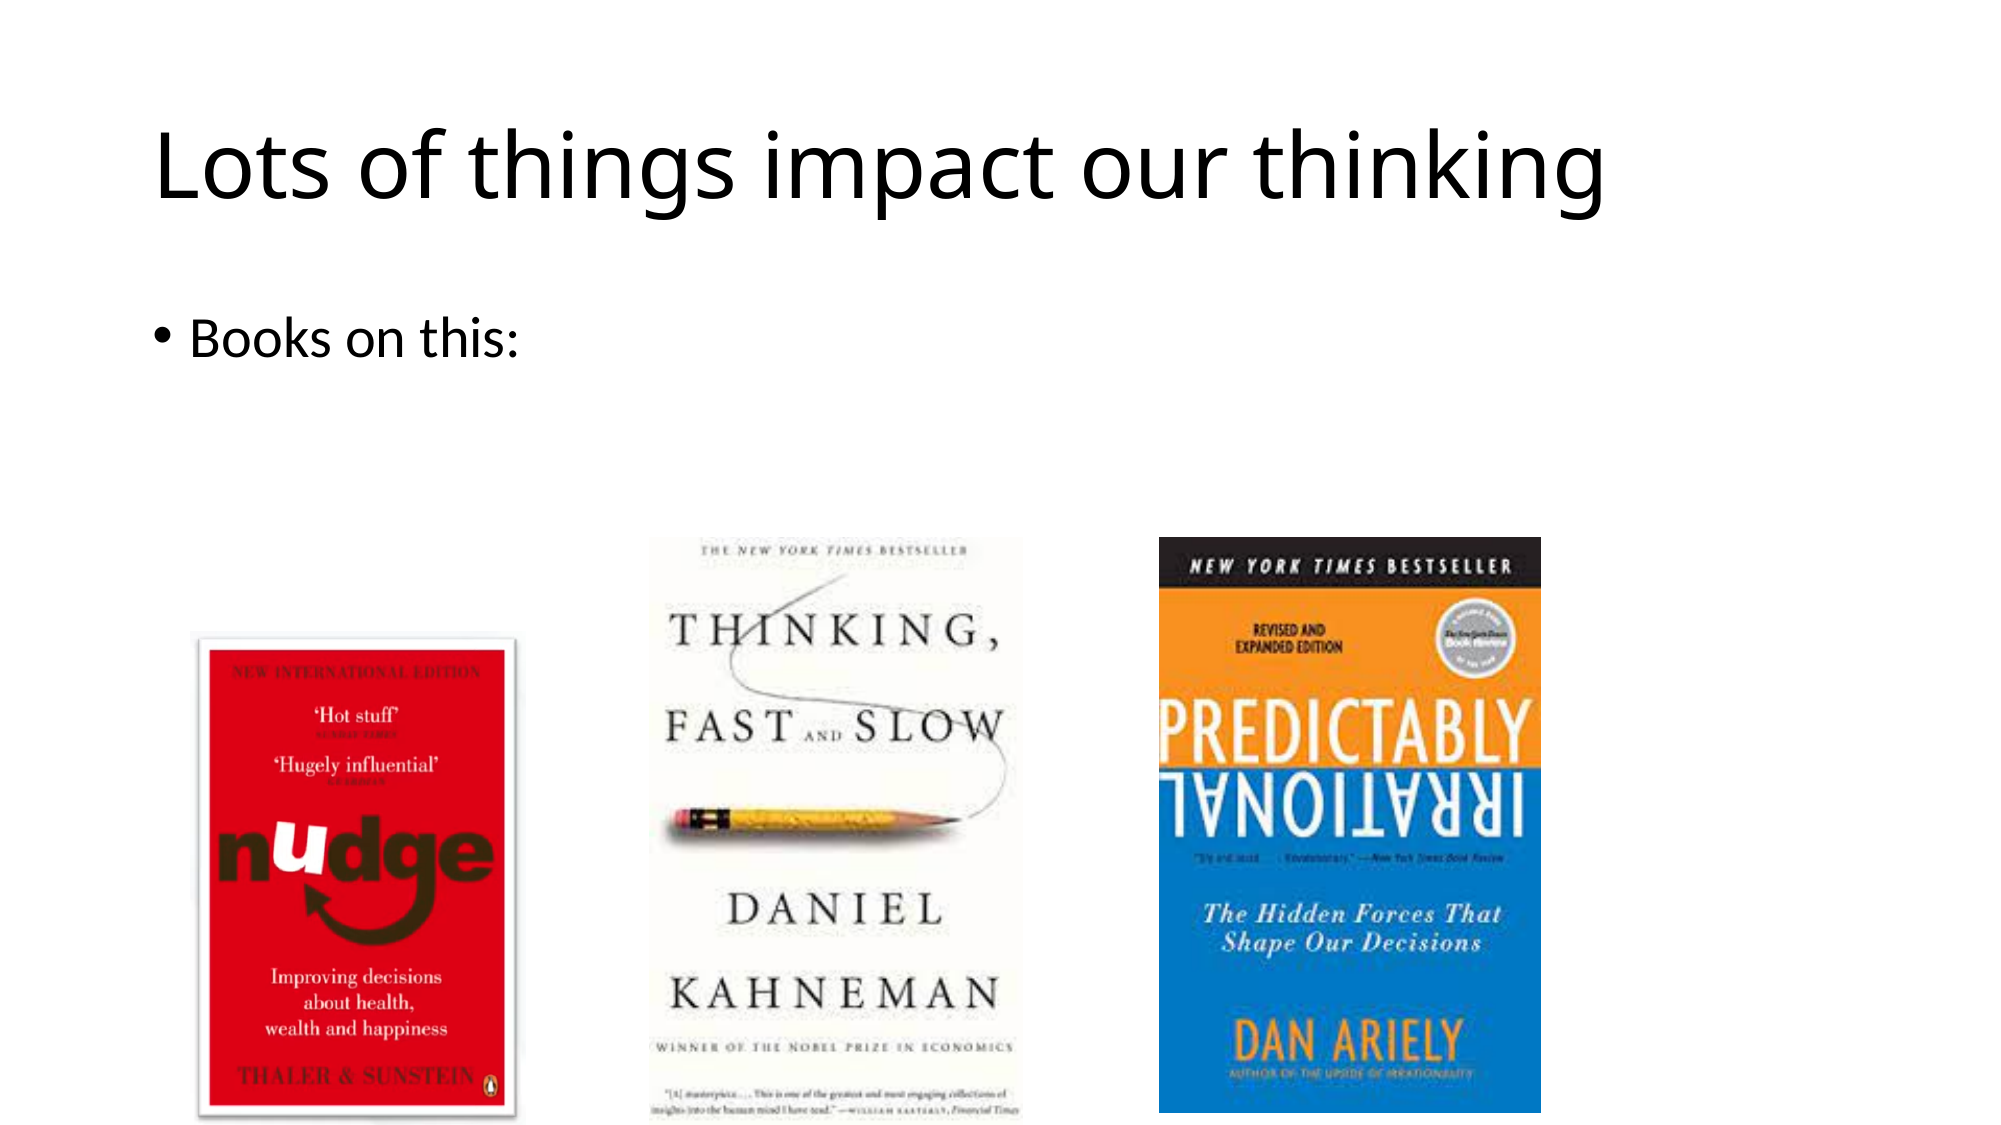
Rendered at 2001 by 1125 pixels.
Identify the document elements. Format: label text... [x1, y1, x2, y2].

title Lots of things impact our thinking [137, 59, 1863, 278]
picture [190, 631, 526, 1125]
picture [1158, 537, 1541, 1113]
list Books on this: [137, 299, 1863, 1014]
picture [649, 537, 1023, 1125]
